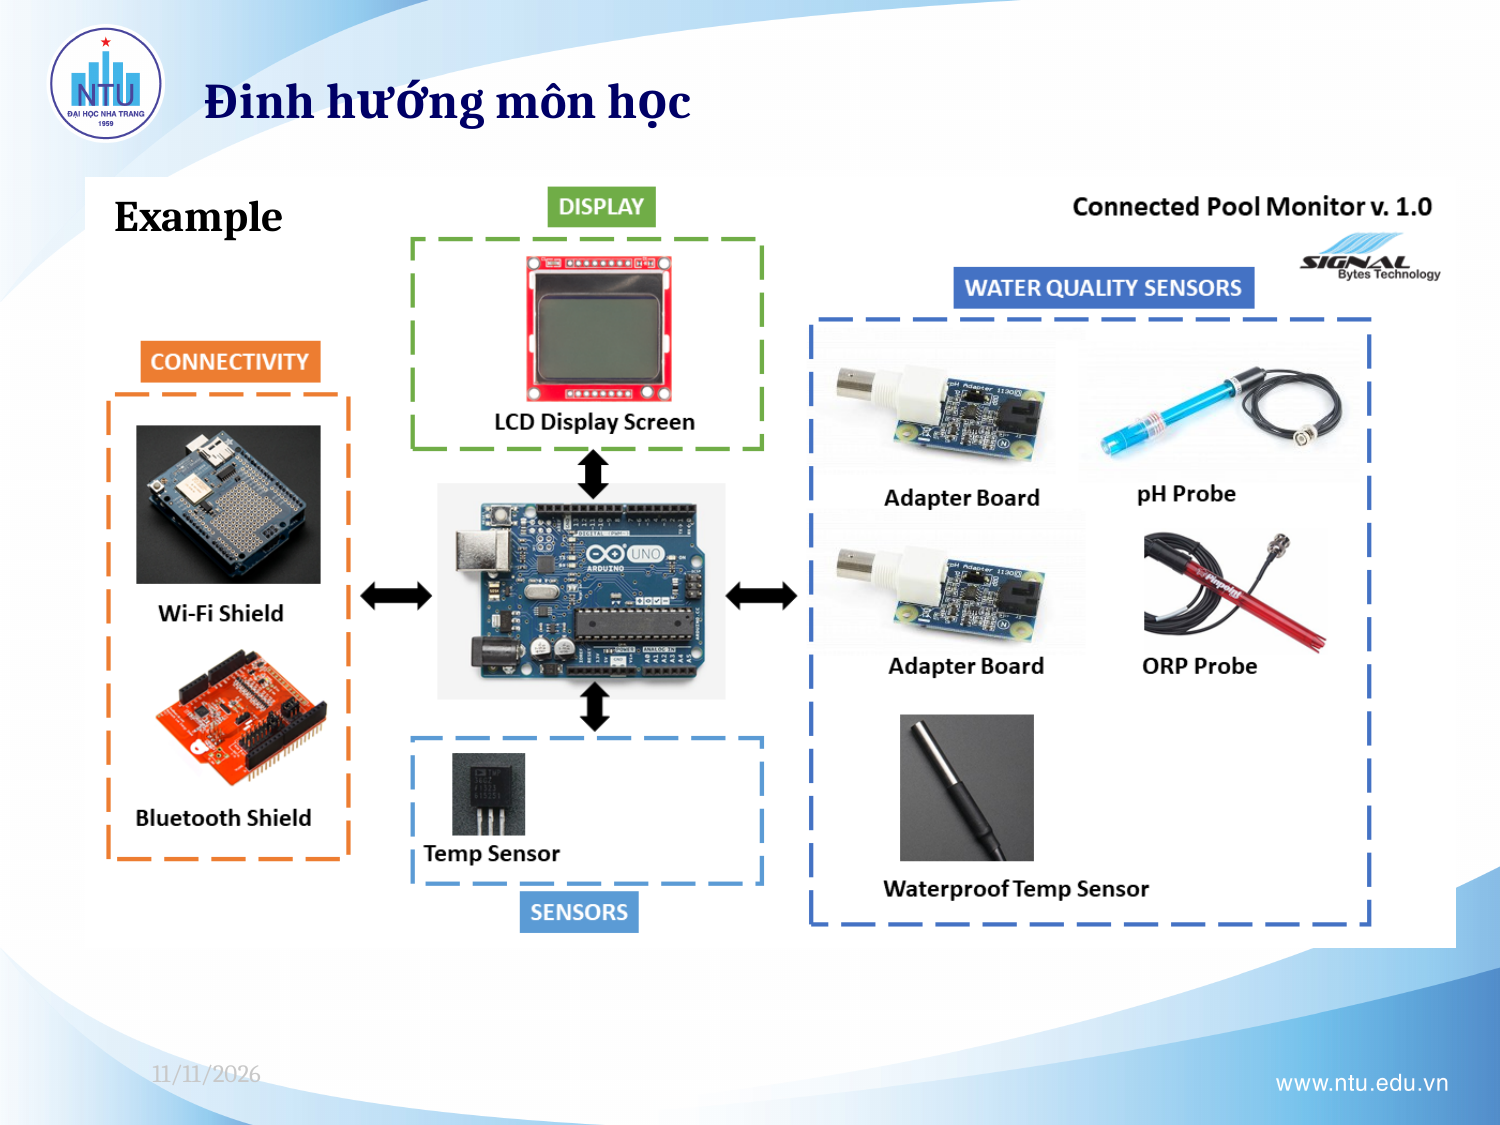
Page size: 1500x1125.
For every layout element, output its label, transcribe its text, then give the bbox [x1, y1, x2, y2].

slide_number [137, 1042, 588, 1103]
text_box Đinh hướng môn học [187, 61, 1250, 137]
picture [0, 0, 1500, 1125]
slide_number 32 [1412, 1042, 1500, 1103]
